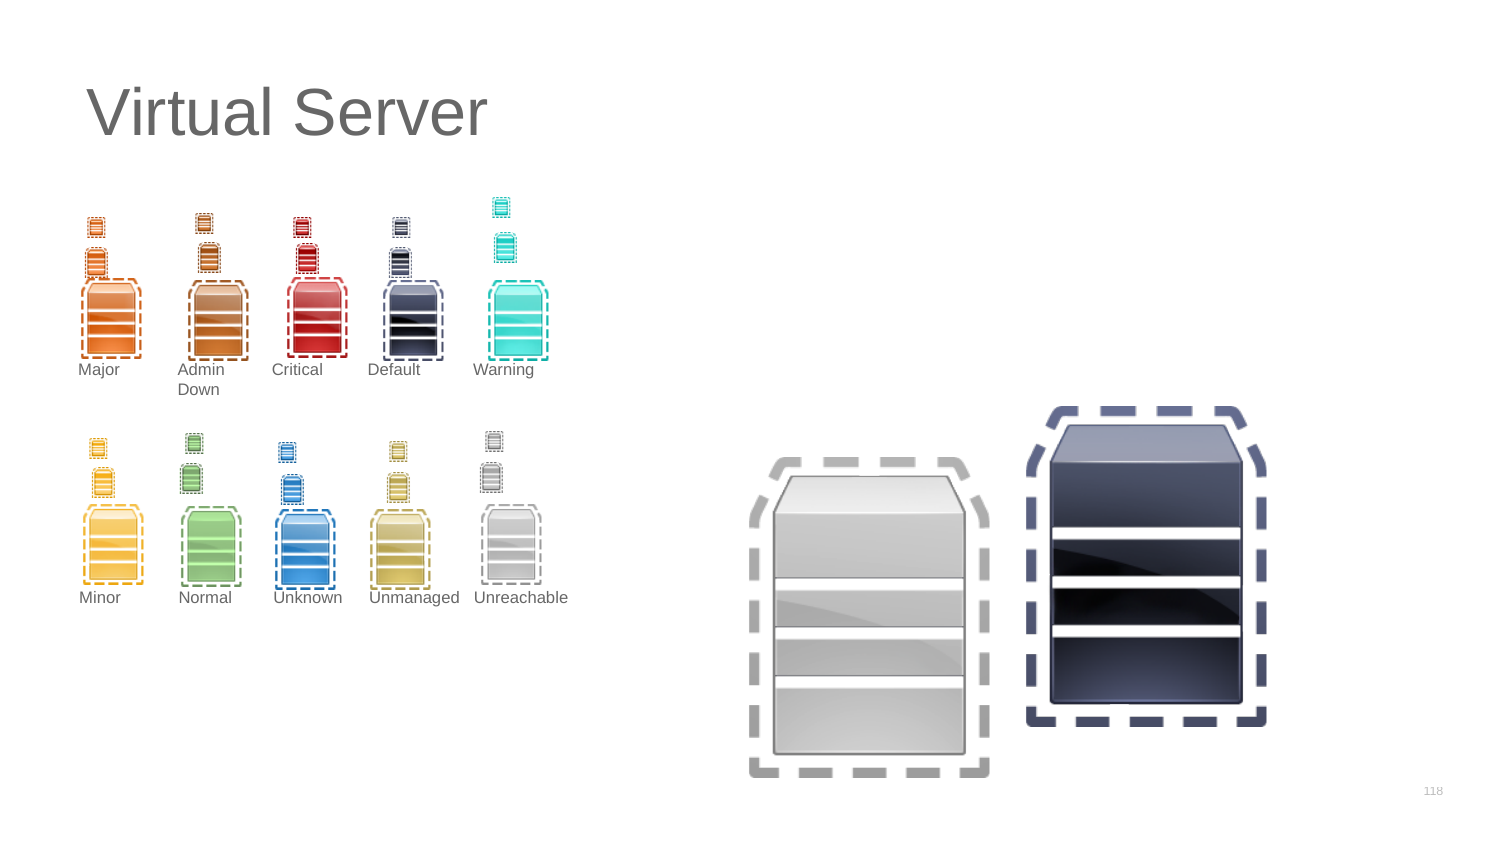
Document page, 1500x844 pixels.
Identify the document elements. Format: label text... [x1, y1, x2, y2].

picture [277, 441, 298, 463]
picture [478, 279, 559, 361]
picture [292, 243, 323, 274]
picture [277, 277, 358, 359]
picture [484, 431, 505, 453]
picture [72, 504, 154, 585]
picture [490, 197, 512, 218]
picture [184, 433, 205, 454]
picture [85, 217, 107, 238]
picture [175, 463, 207, 495]
picture [194, 212, 216, 234]
picture [489, 232, 521, 264]
picture [387, 441, 409, 463]
picture [359, 509, 441, 590]
picture [292, 217, 313, 238]
picture [170, 506, 252, 587]
picture [383, 472, 414, 503]
picture [265, 509, 346, 590]
picture [194, 242, 225, 274]
picture [178, 280, 260, 362]
picture [470, 504, 552, 585]
picture [88, 467, 119, 498]
picture [708, 406, 1307, 778]
title Virtual Server [71, 55, 1441, 176]
picture [71, 247, 153, 360]
picture [391, 217, 412, 238]
picture [88, 438, 109, 459]
picture [385, 247, 417, 279]
picture [277, 474, 308, 505]
picture [373, 280, 455, 362]
picture [475, 461, 507, 493]
